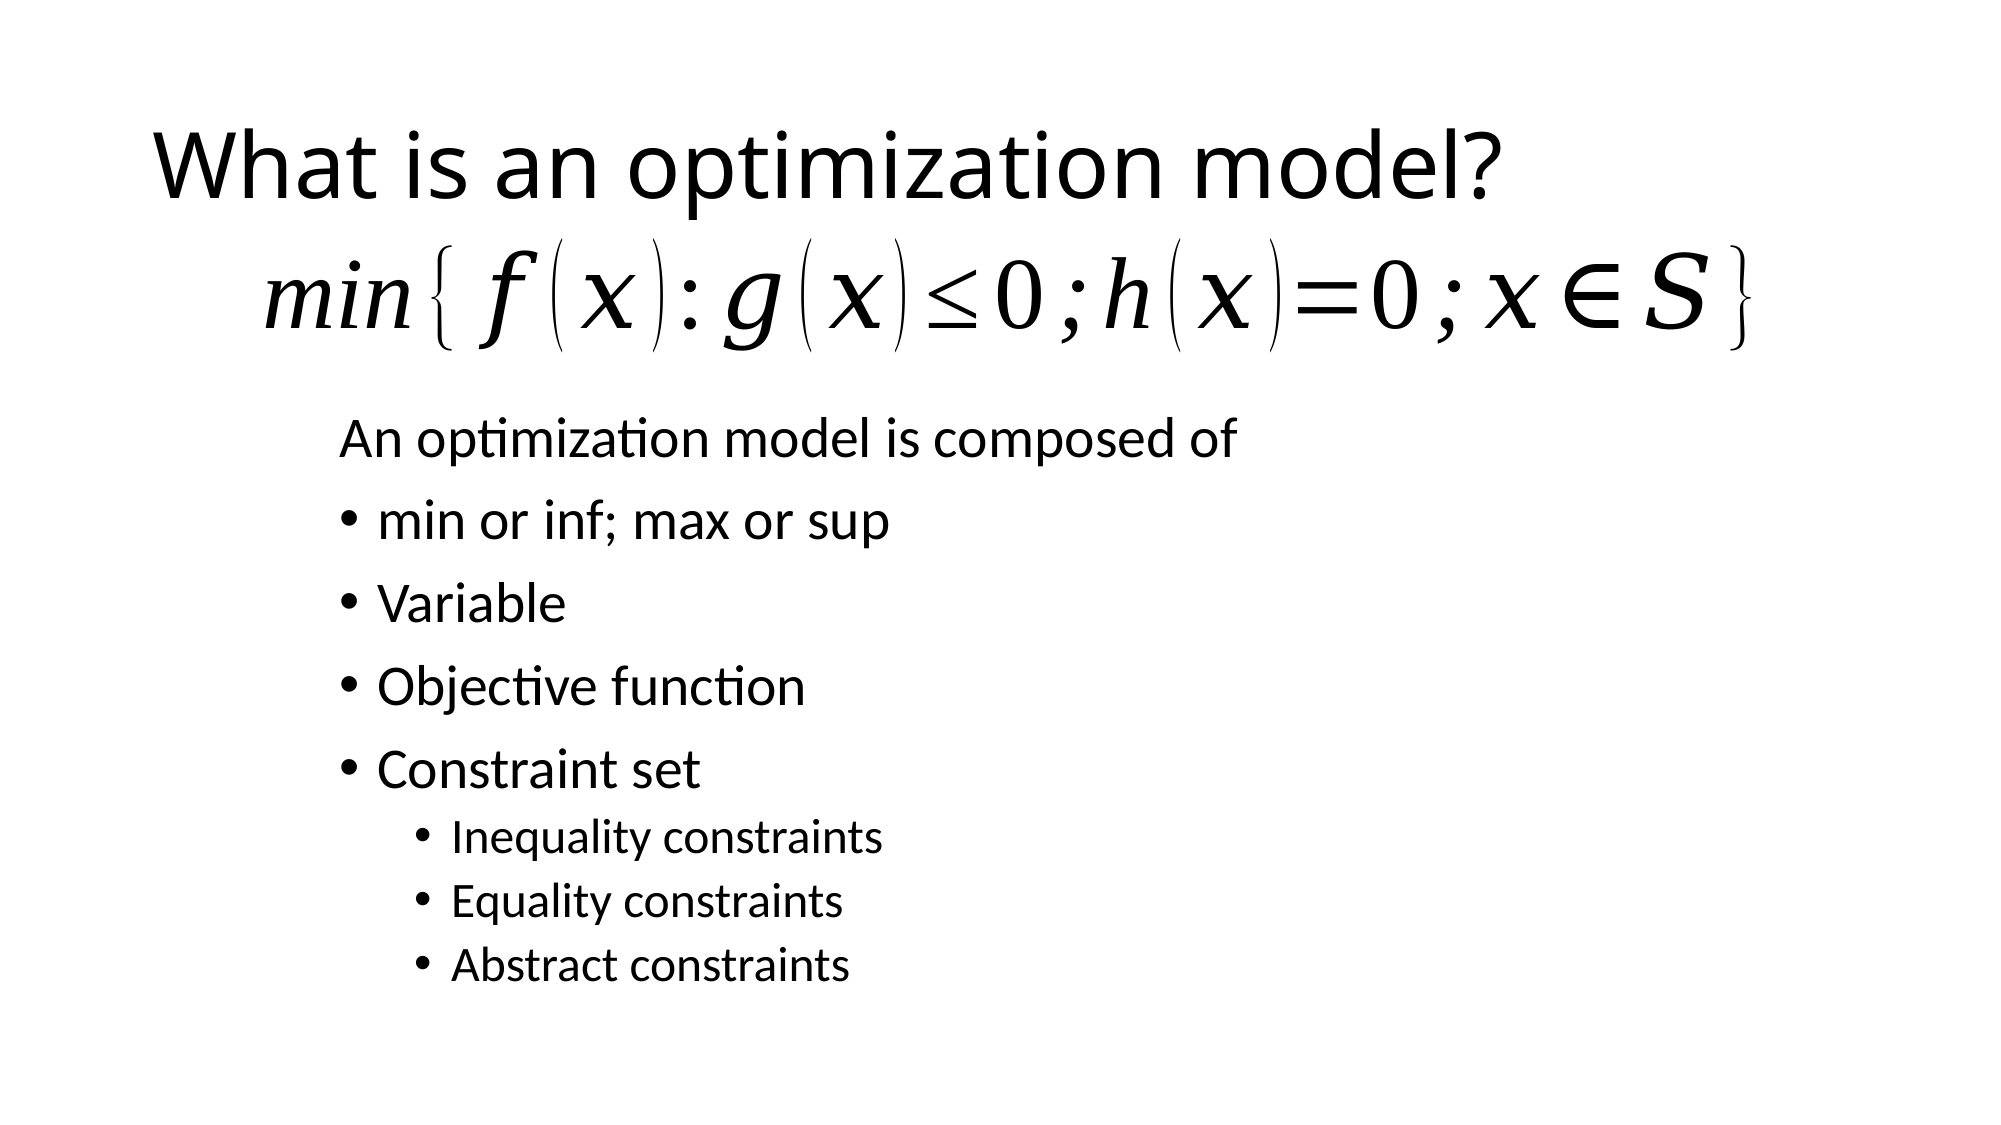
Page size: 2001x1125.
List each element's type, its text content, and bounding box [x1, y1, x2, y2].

title What is an optimization model? [137, 59, 1863, 278]
